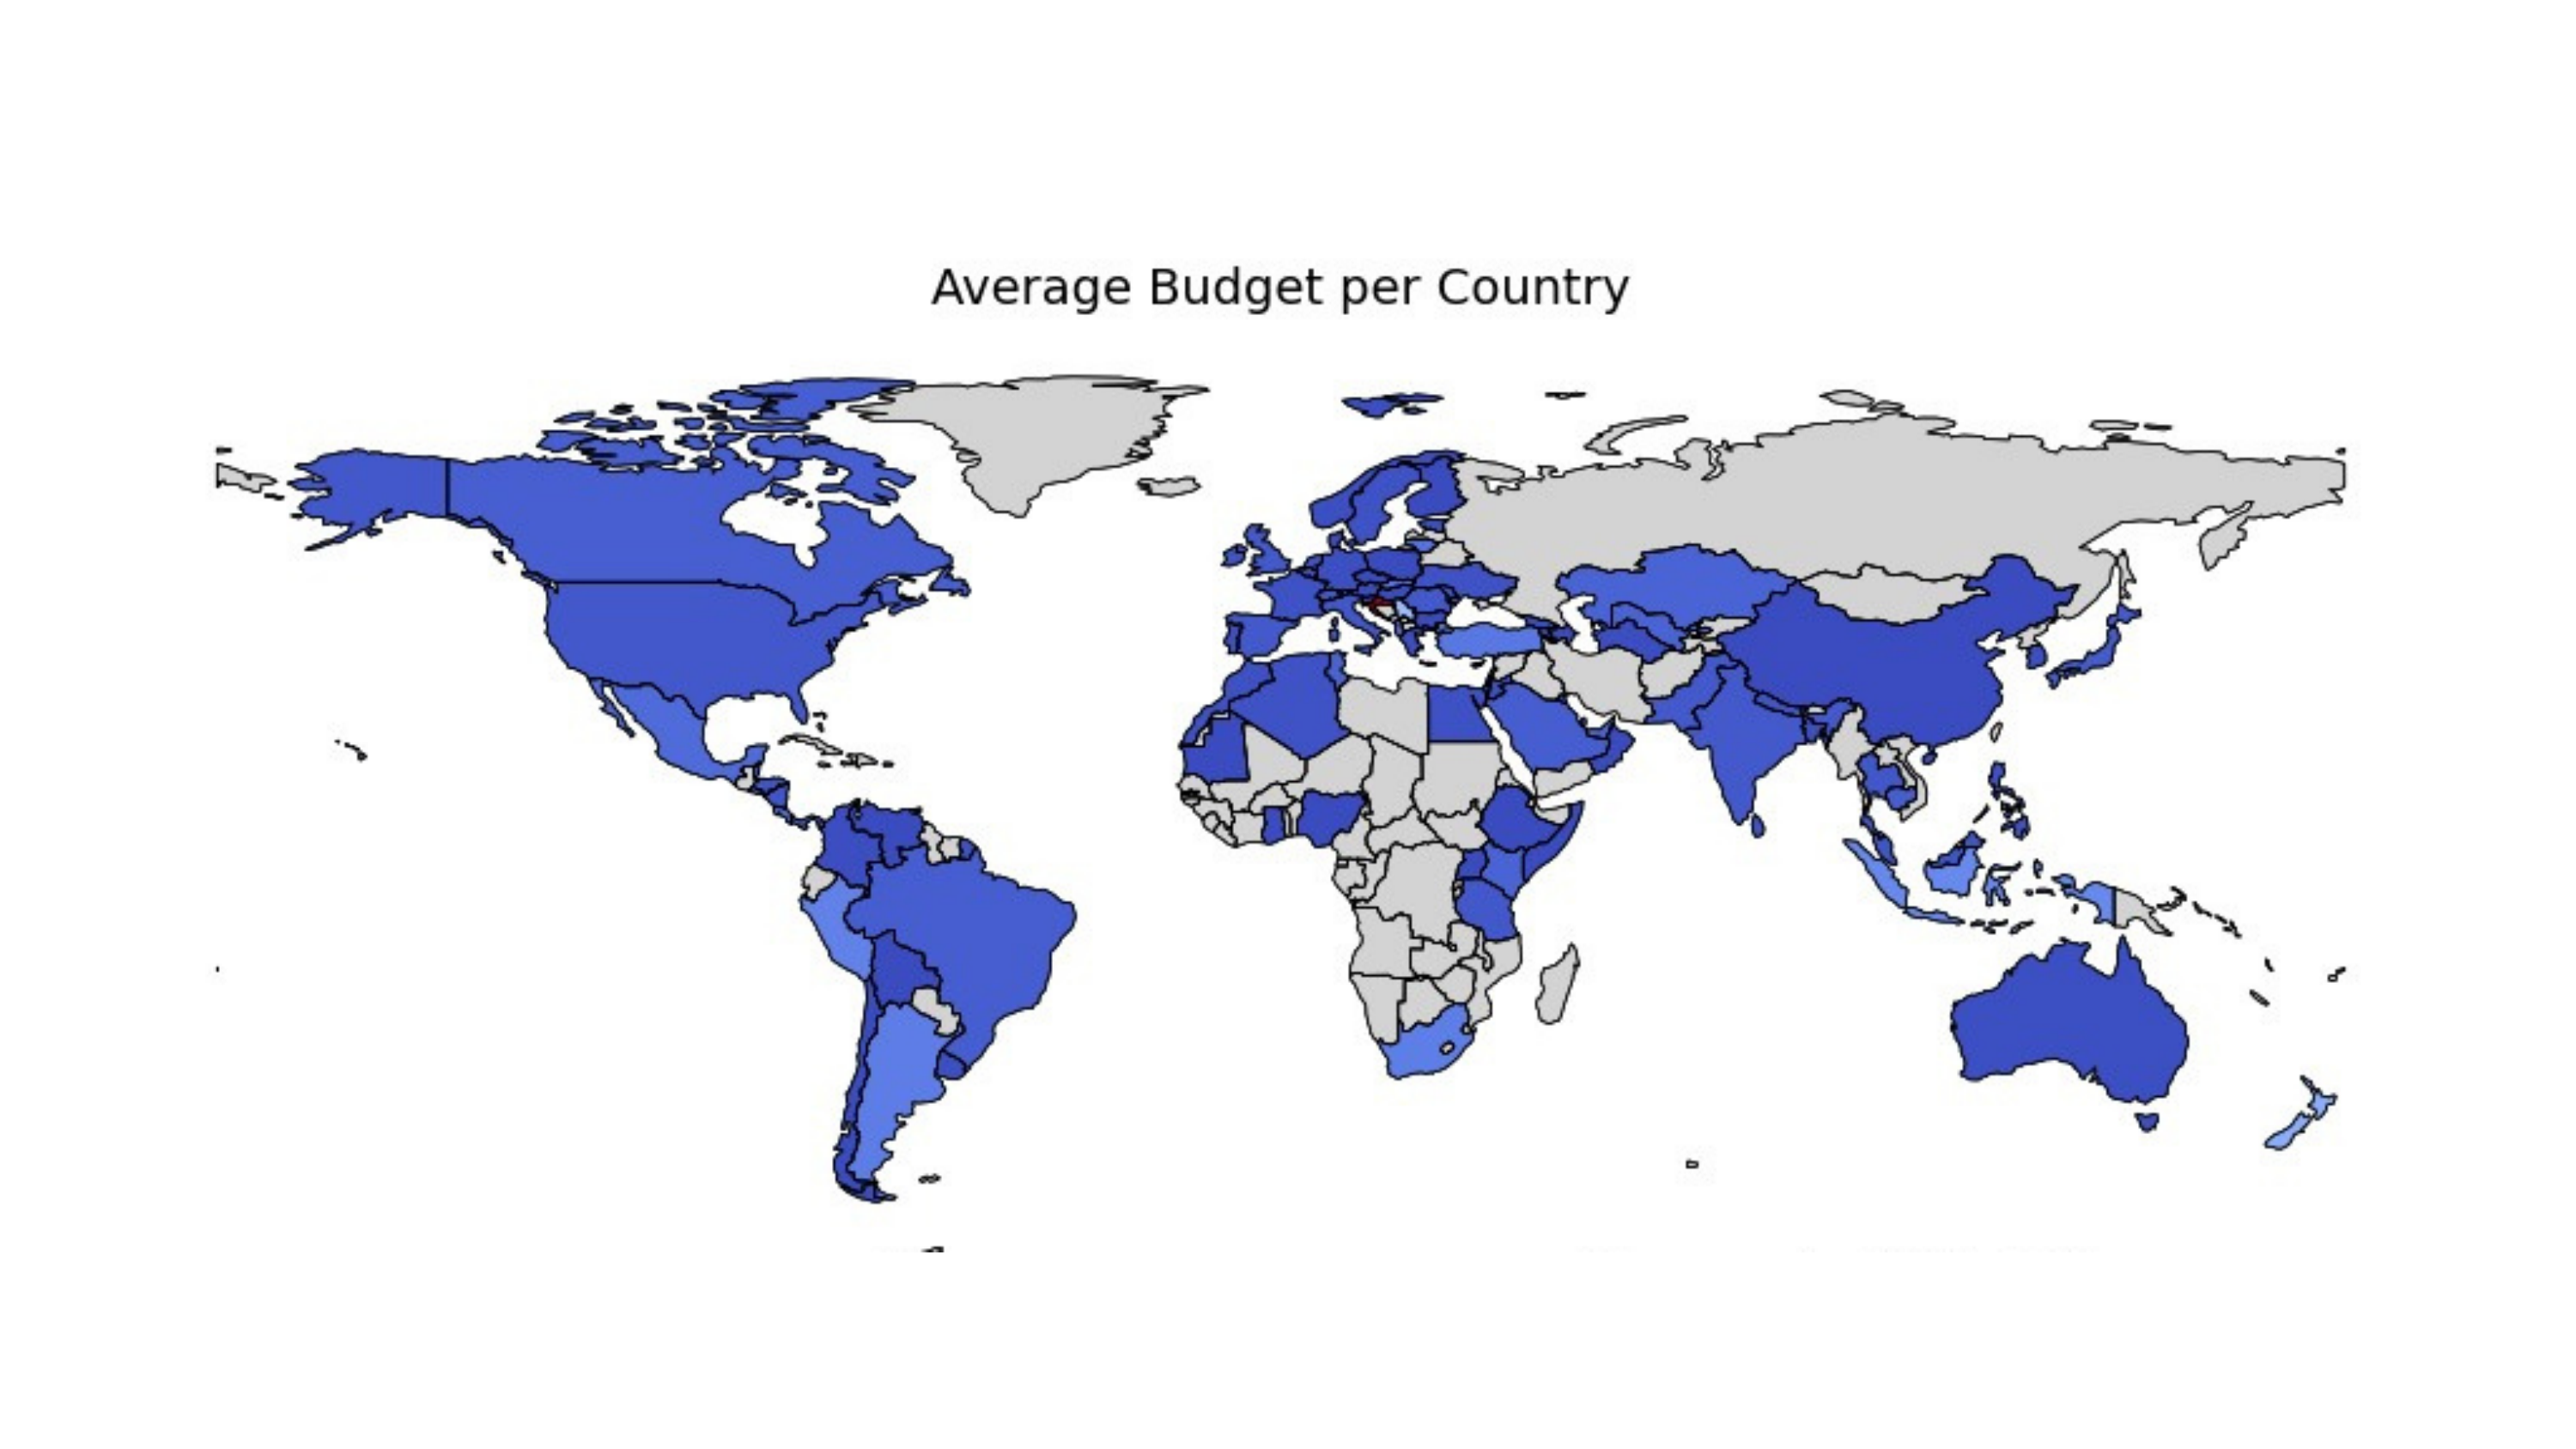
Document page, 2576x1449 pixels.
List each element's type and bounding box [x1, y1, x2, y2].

text_box [144, 197, 2432, 1252]
